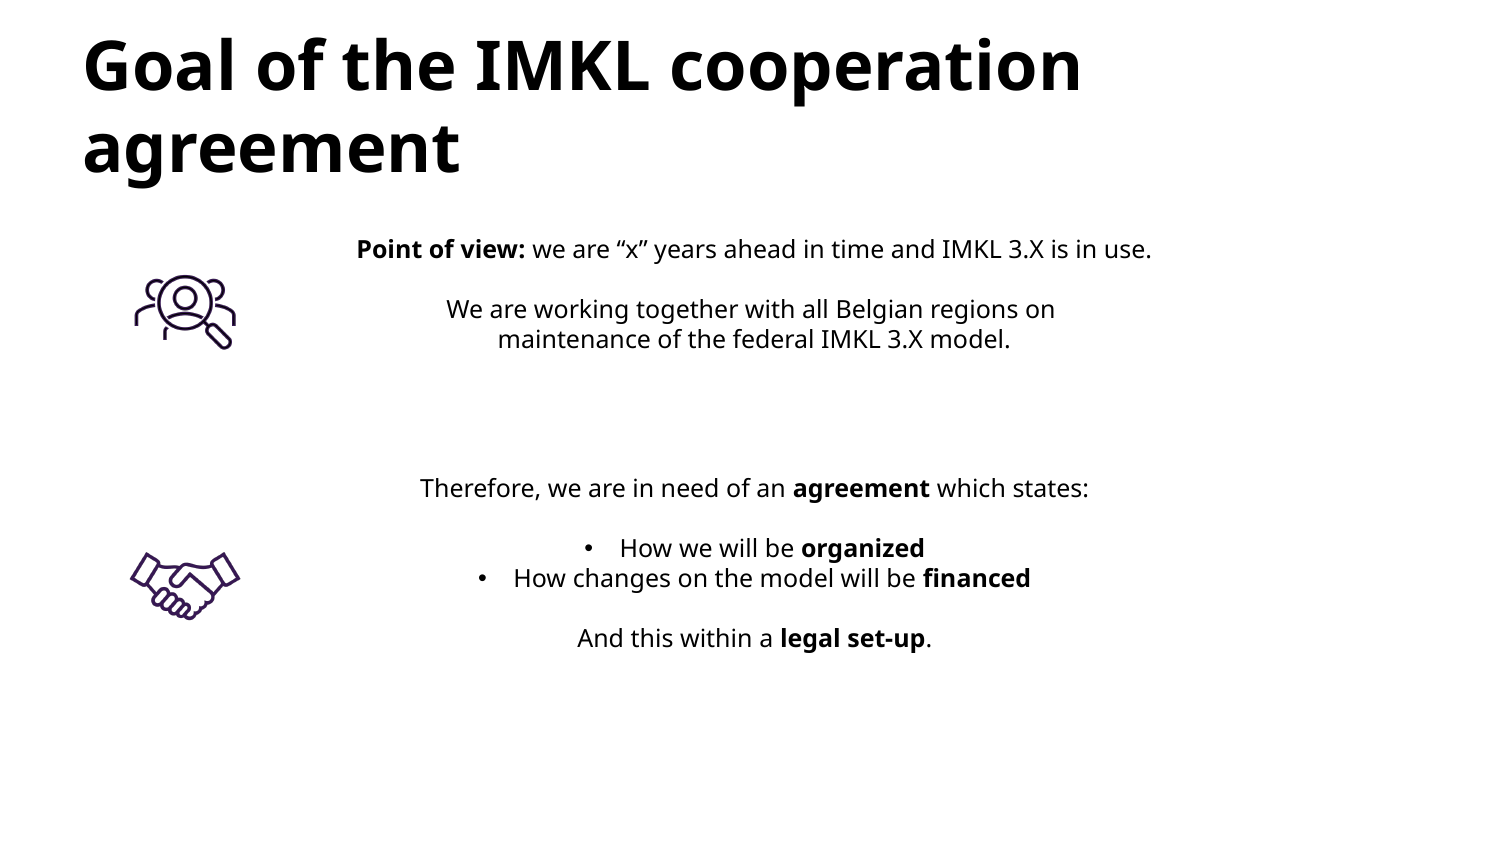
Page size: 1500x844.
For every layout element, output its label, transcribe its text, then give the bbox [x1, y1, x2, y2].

picture [128, 254, 242, 368]
text_box Point of view: we are “x” years ahead in time and IMKL 3.X is in use. We are working together with all Belgian regions on maintenance of the federal IMKL 3.X model. Therefore, we are in need of an agreement which states: How we will be organized How changes on the model will be financed And this within a legal set-up. [73, 225, 1437, 660]
picture [128, 530, 242, 644]
title Goal of the IMKL cooperation agreement [74, 10, 1426, 198]
